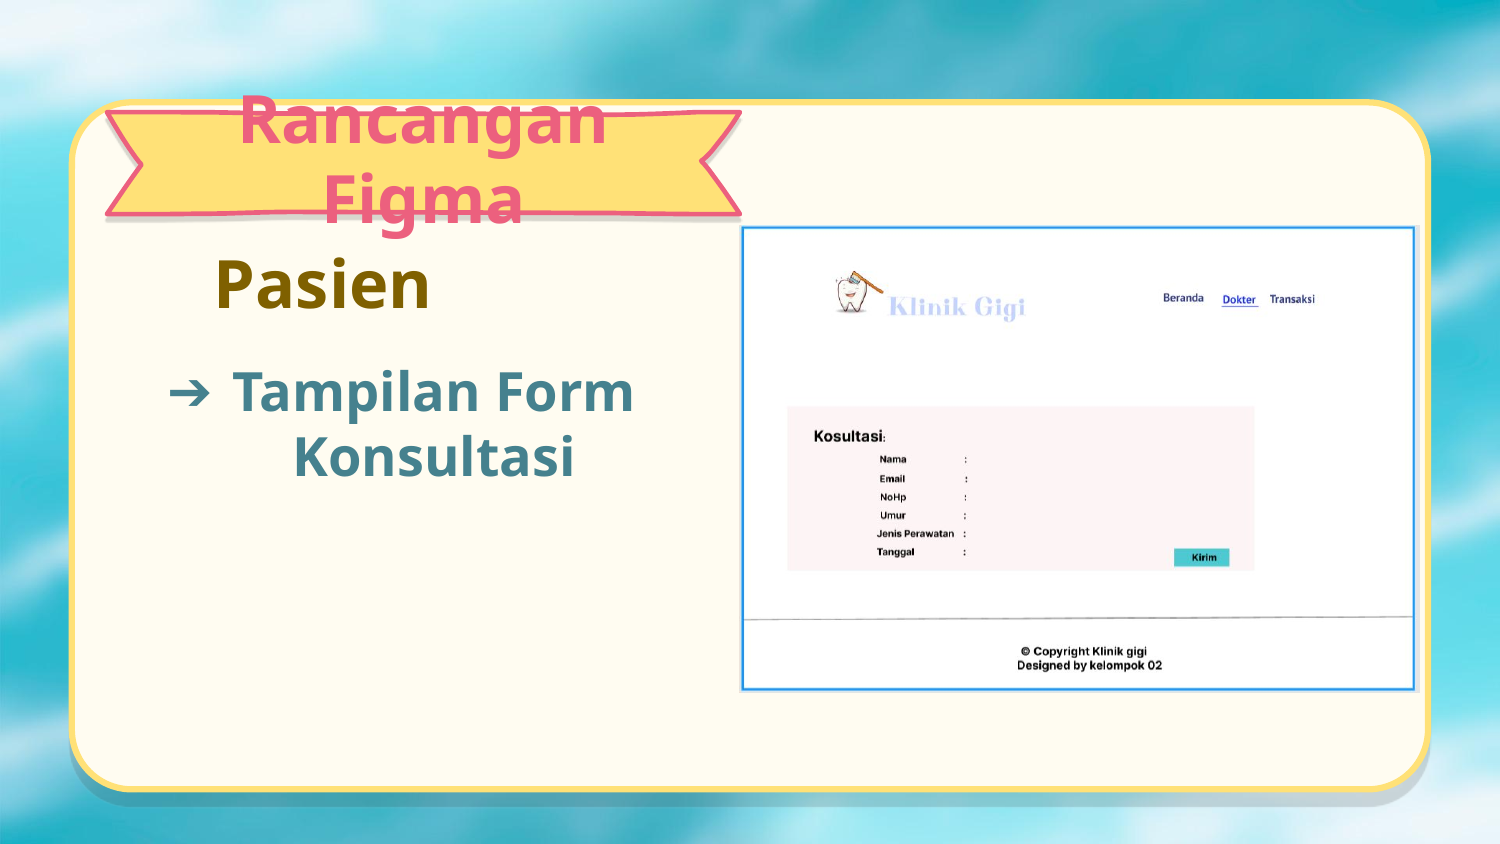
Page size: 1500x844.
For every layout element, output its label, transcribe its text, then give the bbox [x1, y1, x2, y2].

text_box [106, 203, 740, 215]
text_box [734, 112, 740, 122]
picture [0, 0, 1500, 844]
picture [739, 225, 1420, 693]
text_box [106, 112, 113, 123]
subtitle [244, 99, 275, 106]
title Rancangan Figma [113, 112, 734, 203]
title Pasien [129, 246, 518, 317]
title Tampilan Form Konsultasi [0, 352, 734, 491]
